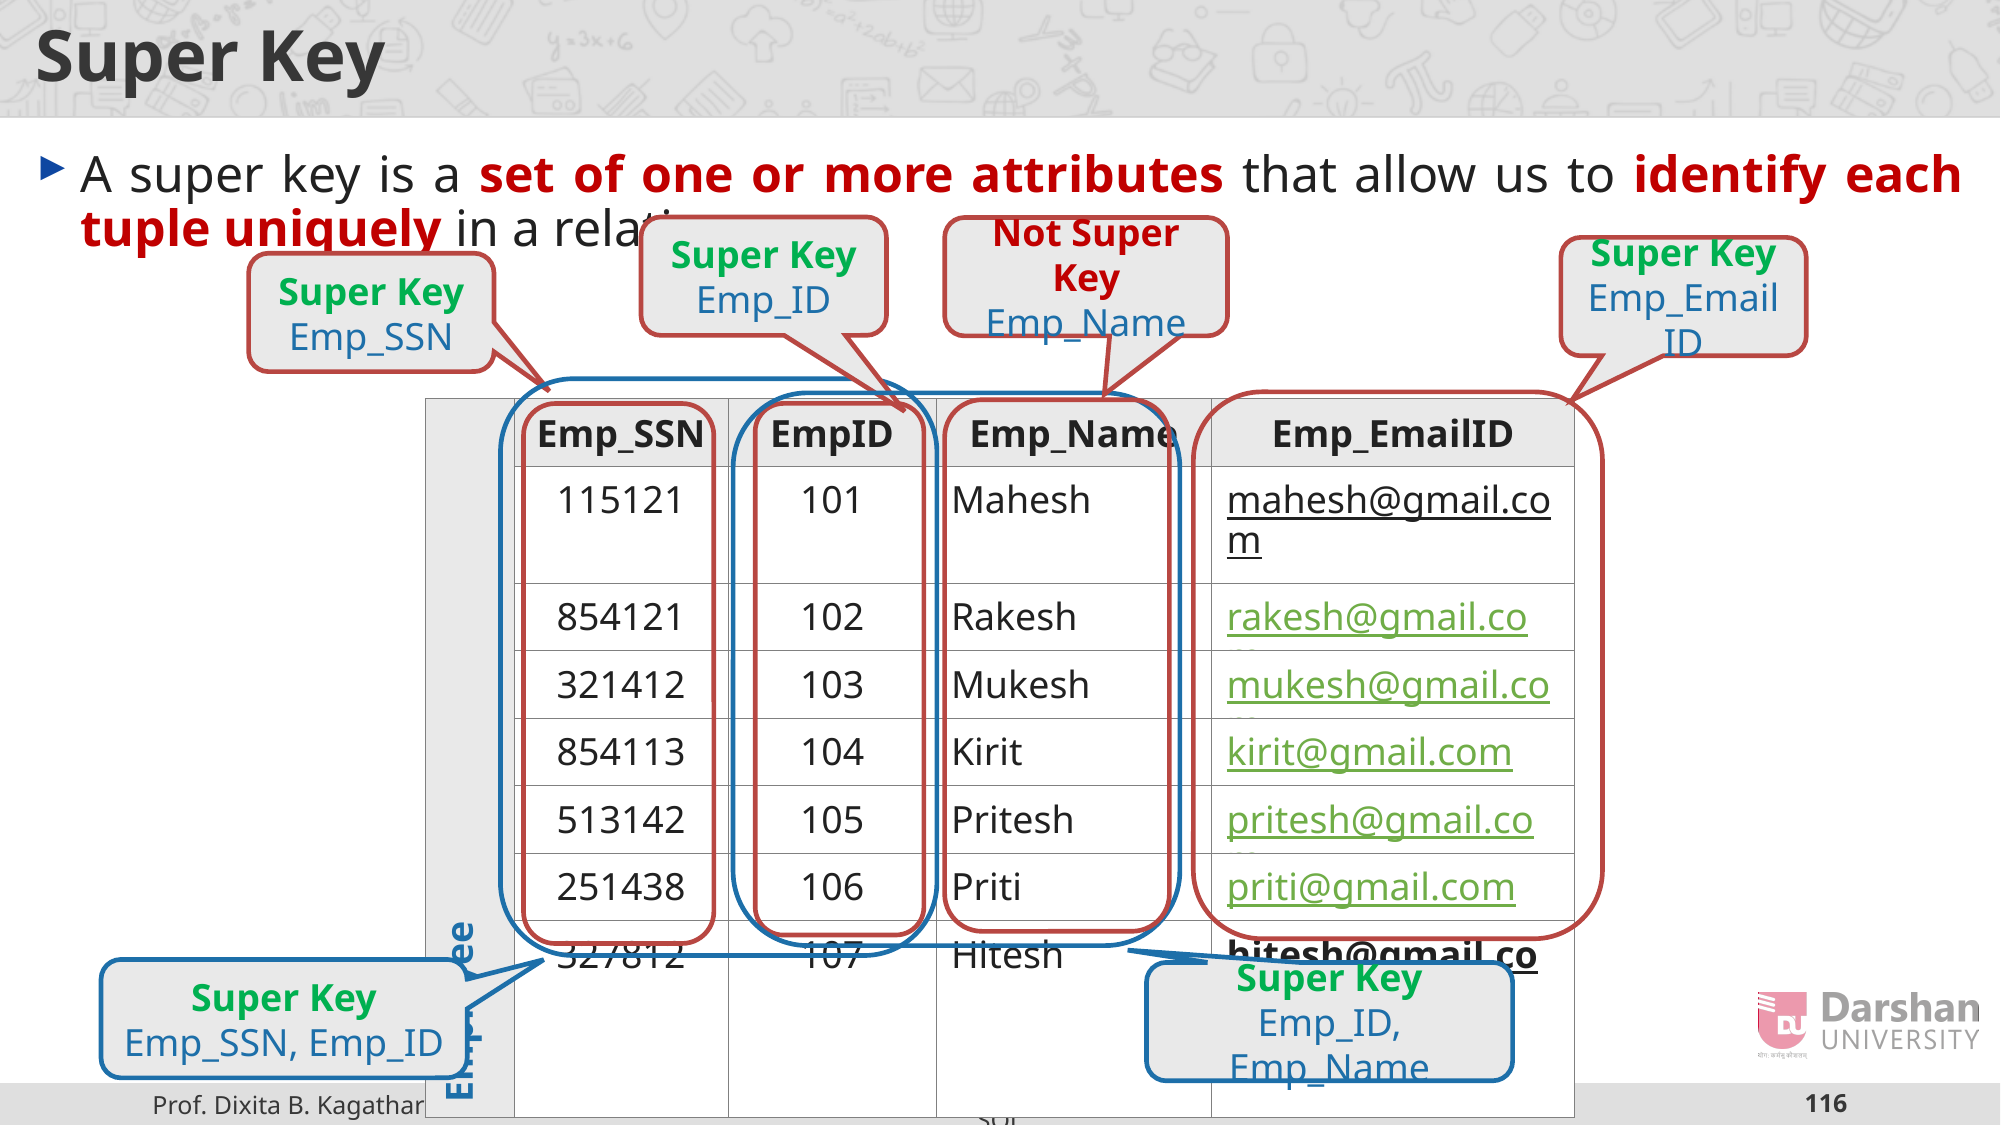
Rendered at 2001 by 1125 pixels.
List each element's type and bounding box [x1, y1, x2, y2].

text_box [1192, 236, 1808, 940]
table_cell [1181, 467, 1192, 583]
text_box [1127, 949, 1514, 1082]
table_cell [1212, 921, 1574, 1117]
table_cell [1164, 854, 1211, 920]
table_cell [1181, 584, 1192, 650]
table_cell [1181, 786, 1192, 853]
table_cell [937, 921, 1211, 1117]
title [0, 0, 2000, 117]
table_cell [729, 947, 936, 1117]
table_header [1143, 399, 1211, 466]
list [21, 141, 1979, 1059]
table_header [426, 981, 514, 1117]
table_header [426, 399, 514, 977]
table_cell [1181, 719, 1192, 785]
table_cell [1181, 651, 1192, 718]
text_box [247, 215, 1229, 957]
table_header [1212, 399, 1227, 410]
table_cell [515, 930, 728, 1117]
text_box [100, 958, 545, 1079]
